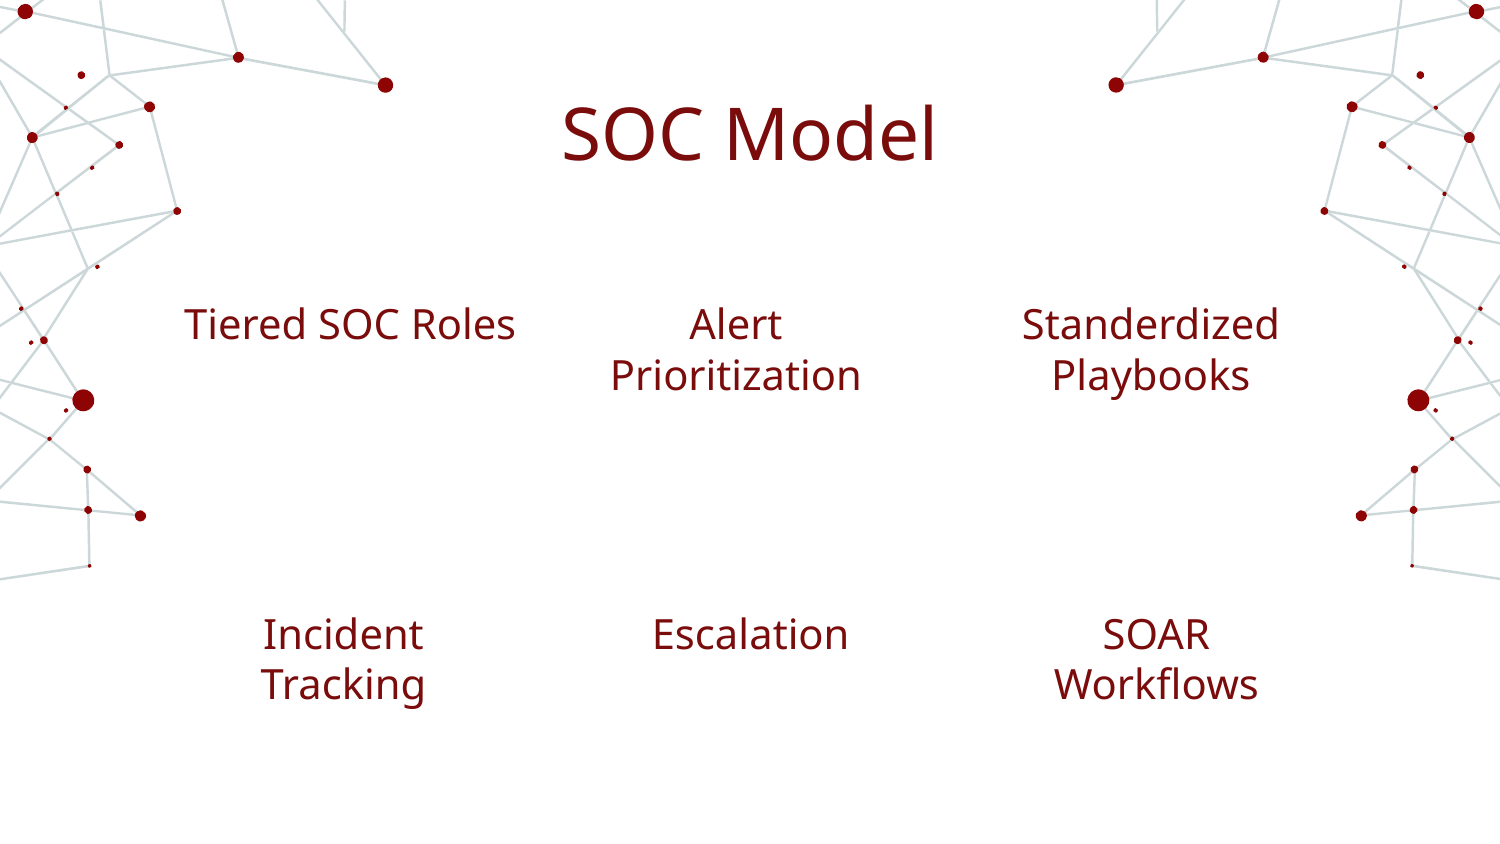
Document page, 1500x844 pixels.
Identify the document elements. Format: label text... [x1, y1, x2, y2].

title Incident Tracking [168, 592, 520, 712]
title Alert Prioritization [560, 283, 912, 402]
title Tiered SOC Roles [153, 283, 547, 402]
title SOC Model [118, 72, 1382, 167]
title Standerdized Playbooks [975, 283, 1327, 402]
title SOAR Workflows [980, 592, 1332, 680]
title Escalation [575, 592, 927, 680]
